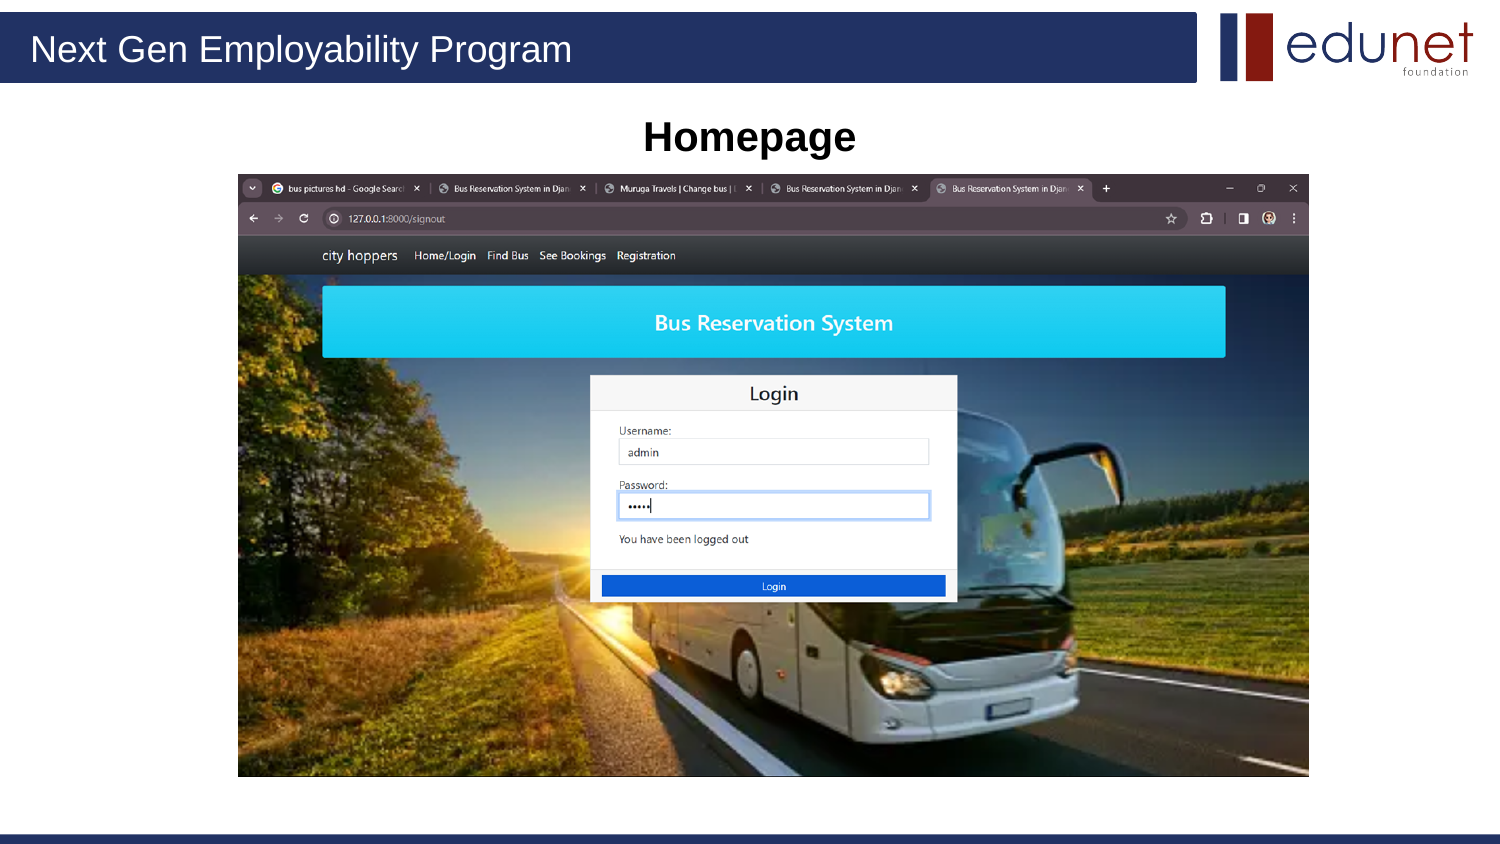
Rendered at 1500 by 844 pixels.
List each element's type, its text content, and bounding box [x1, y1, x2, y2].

picture [1279, 14, 1482, 83]
picture [238, 174, 1309, 777]
title Homepage [25, 100, 1475, 175]
